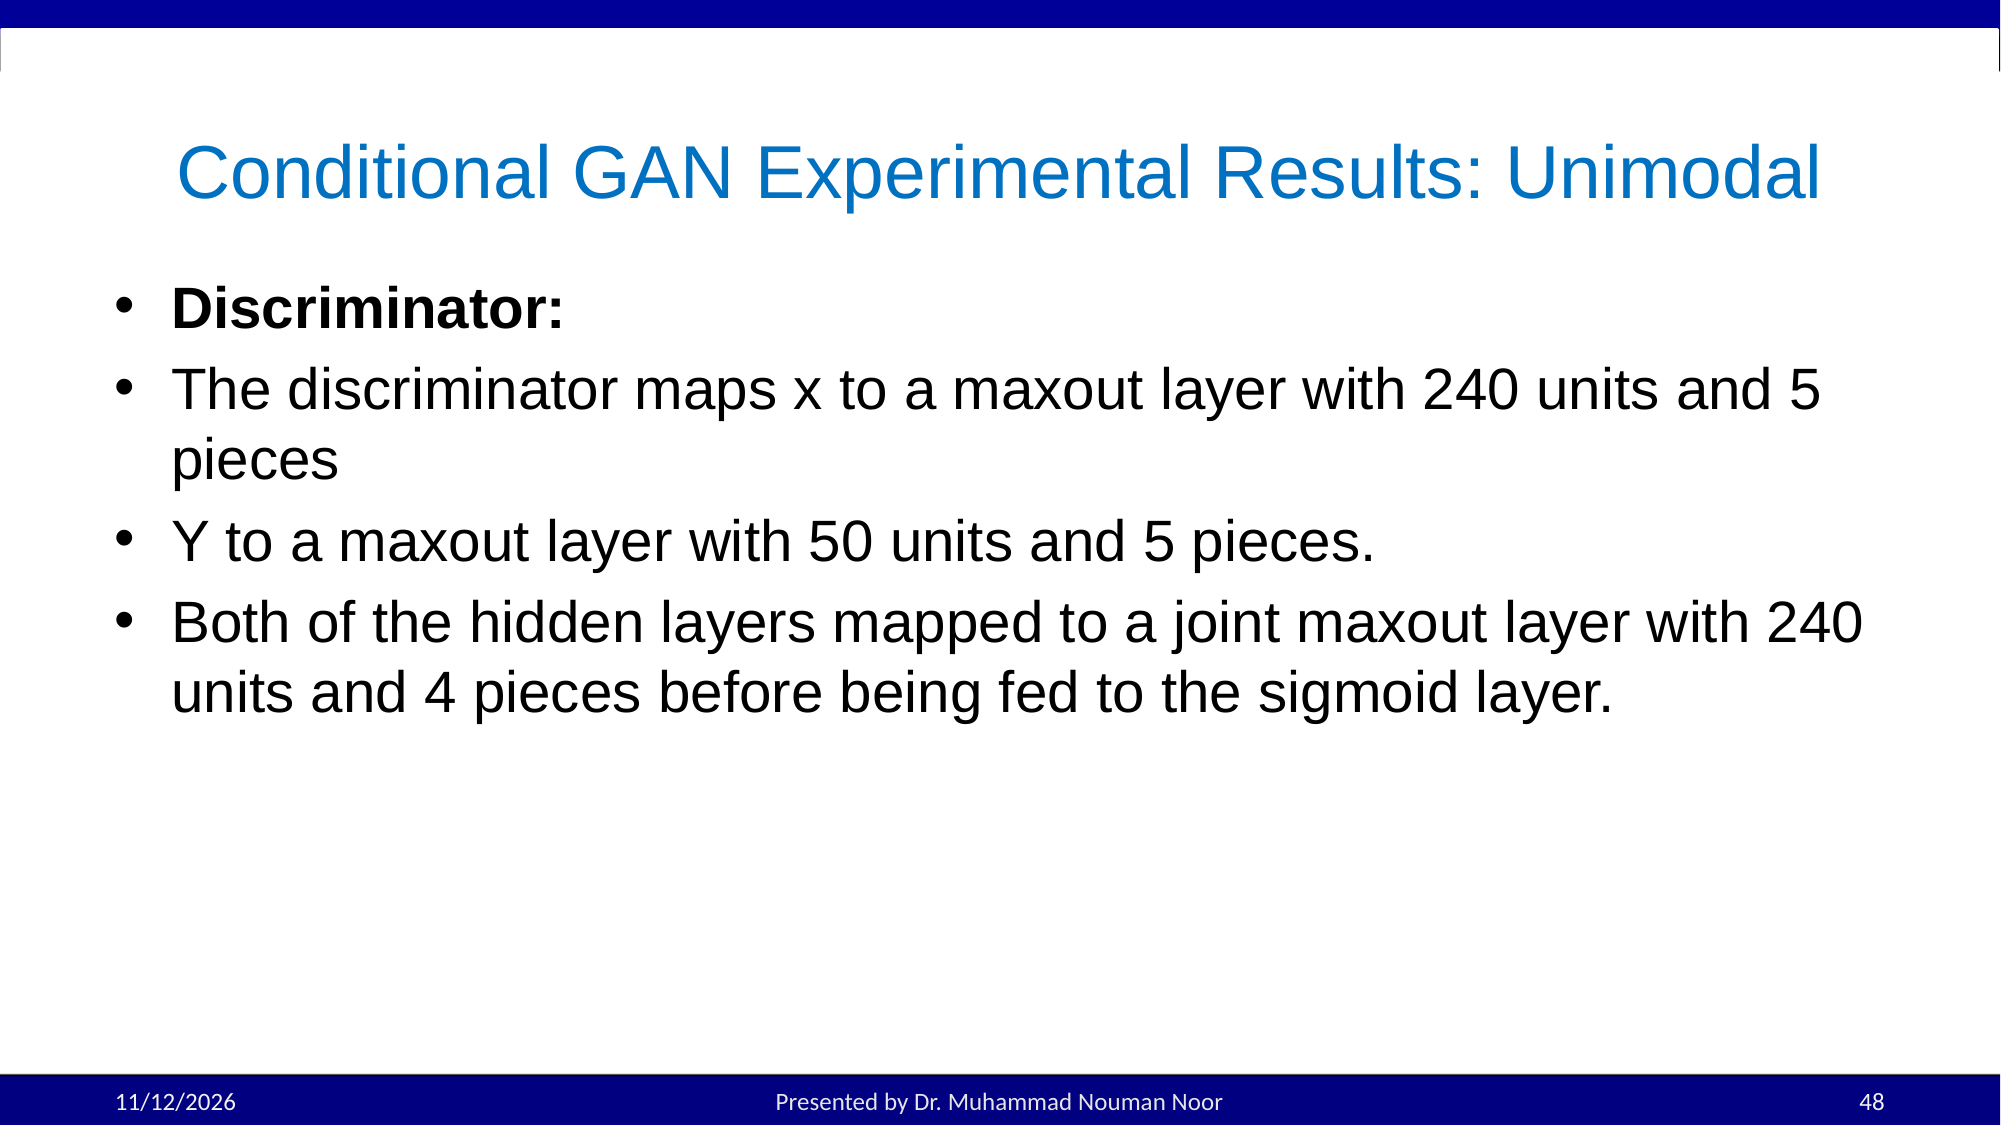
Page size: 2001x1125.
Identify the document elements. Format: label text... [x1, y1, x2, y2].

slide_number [99, 1062, 567, 1125]
footer Presented by Dr. Muhammad Nouman Noor [683, 1062, 1317, 1125]
picture [0, 0, 2001, 1125]
title Conditional GAN Experimental Results: Unimodal [99, 99, 1900, 238]
list Discriminator: The discriminator maps x to a maxout layer with 240 units and 5 pieces Y to a maxout layer with 50 units and 5 pieces. Both of the hidden layers mapped to a joint maxout layer with 240 units and 4 pieces before being fed to the sigmoid layer. [99, 262, 1900, 1005]
slide_number 48 [1433, 1062, 1900, 1125]
